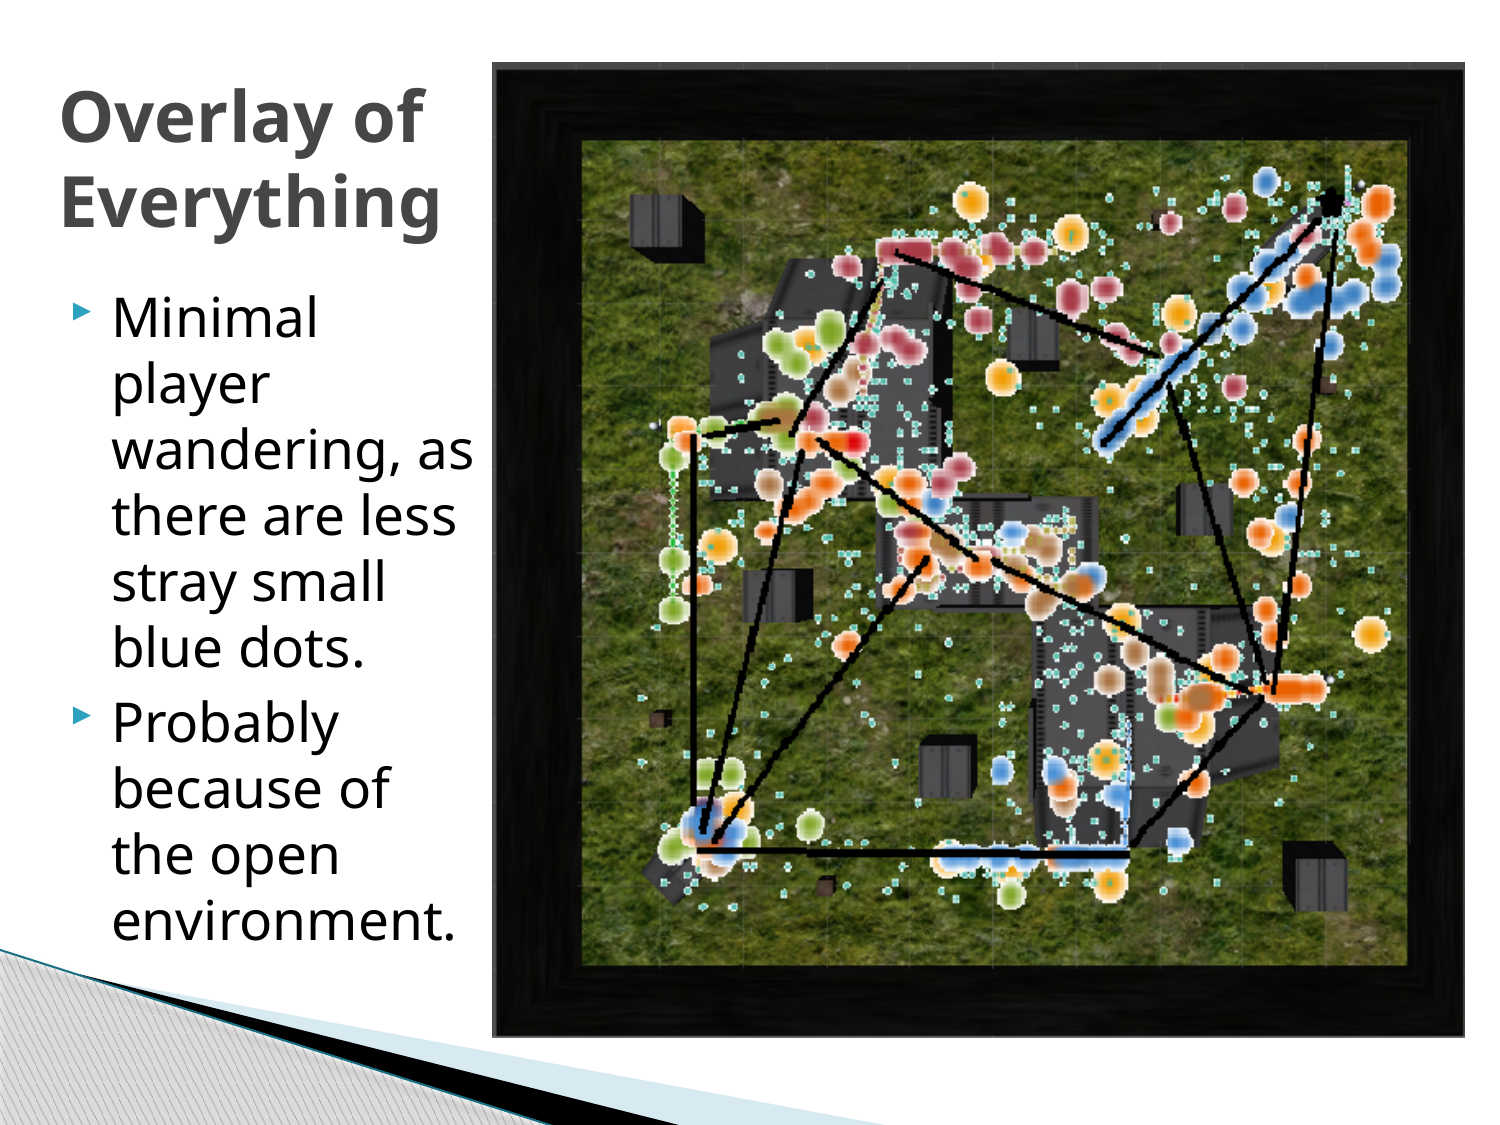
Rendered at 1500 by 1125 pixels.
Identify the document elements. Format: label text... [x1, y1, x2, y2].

picture [492, 62, 1465, 1038]
list Minimal player wandering, as there are less stray small blue dots. Probably because of the open environment. [37, 275, 486, 1018]
title Overlay of Everything [43, 62, 492, 250]
